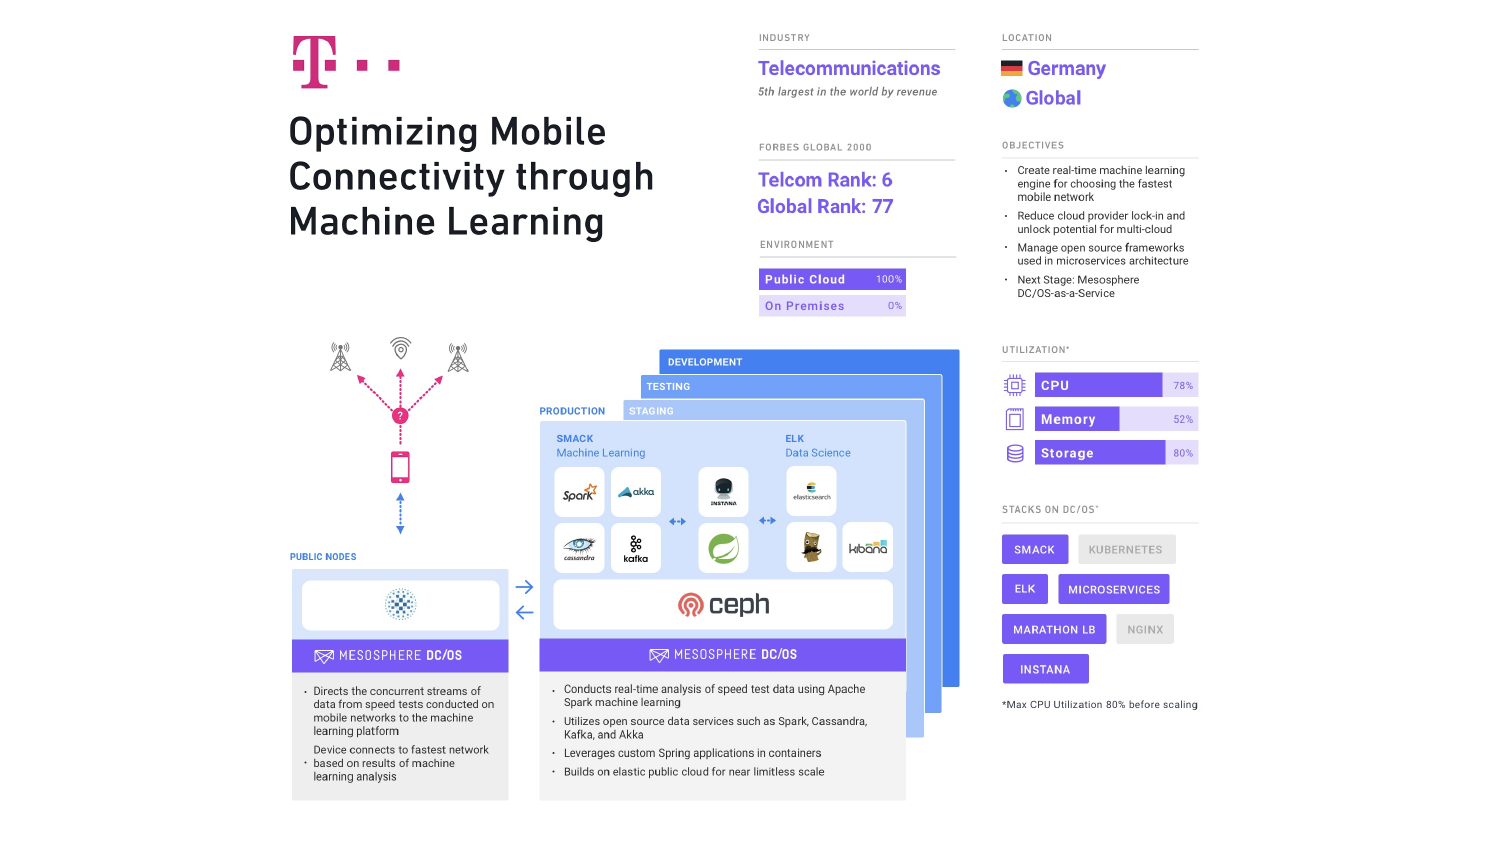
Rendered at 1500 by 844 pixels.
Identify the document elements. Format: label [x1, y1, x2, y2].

picture [255, 0, 1245, 844]
